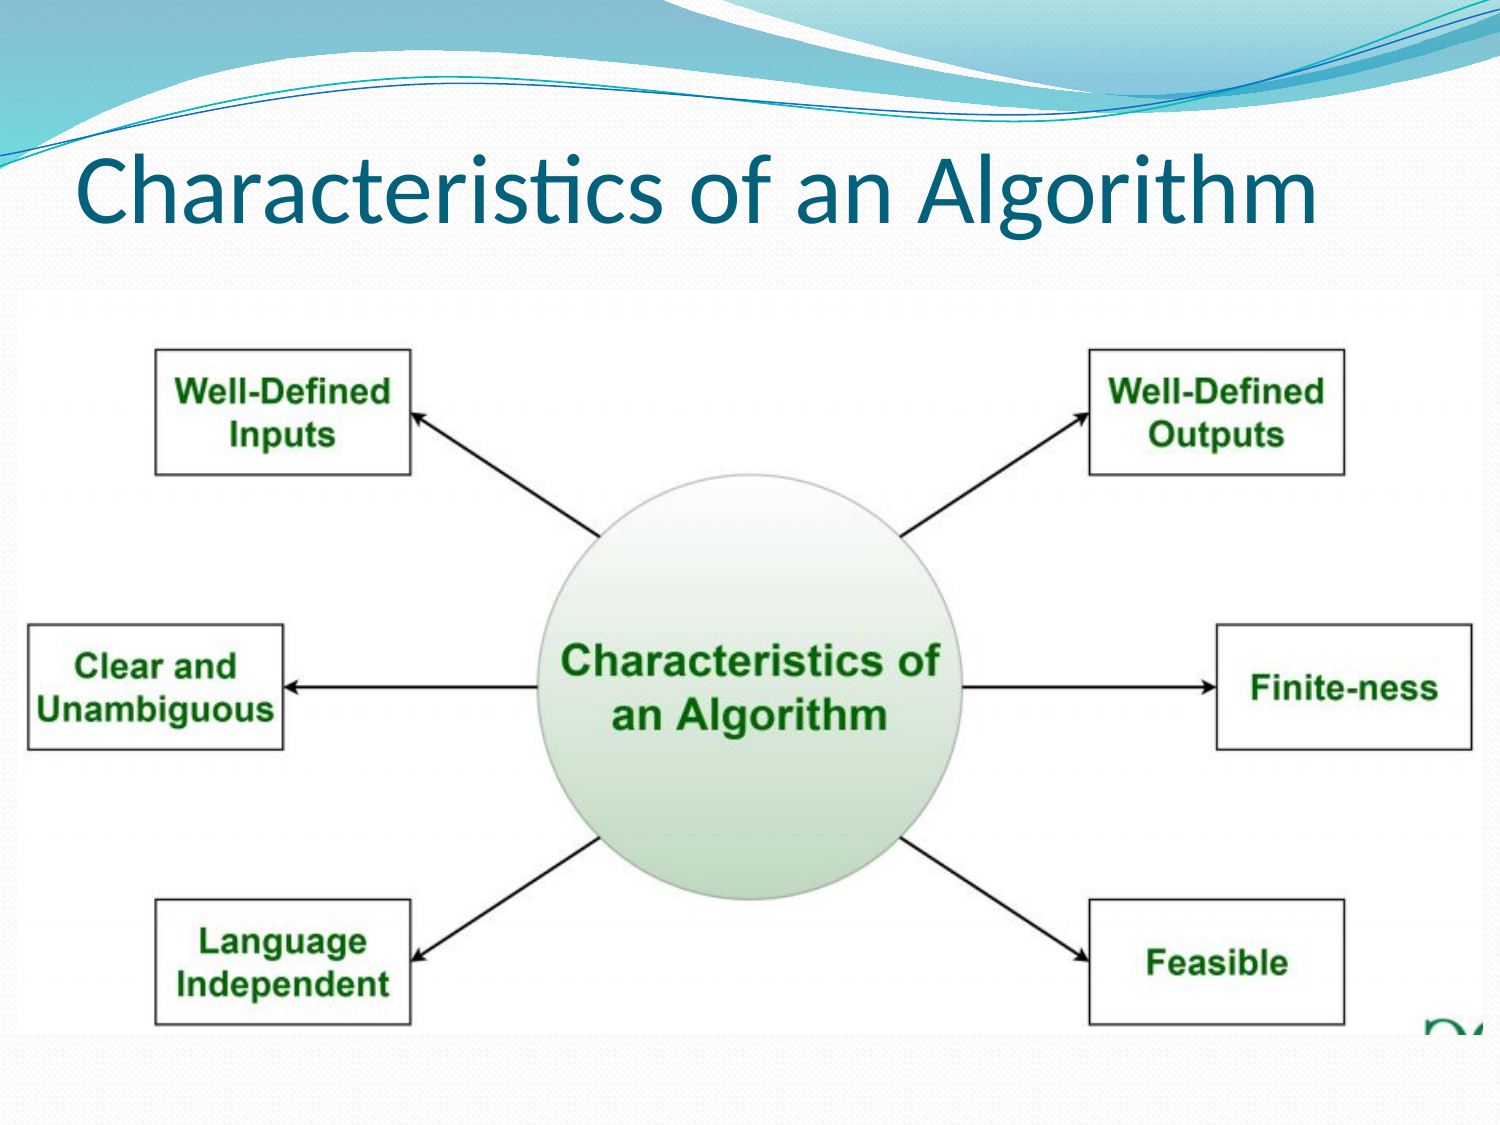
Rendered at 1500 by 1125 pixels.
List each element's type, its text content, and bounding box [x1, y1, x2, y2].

picture [16, 290, 1484, 1036]
title Characteristics of an Algorithm [75, 115, 1425, 244]
